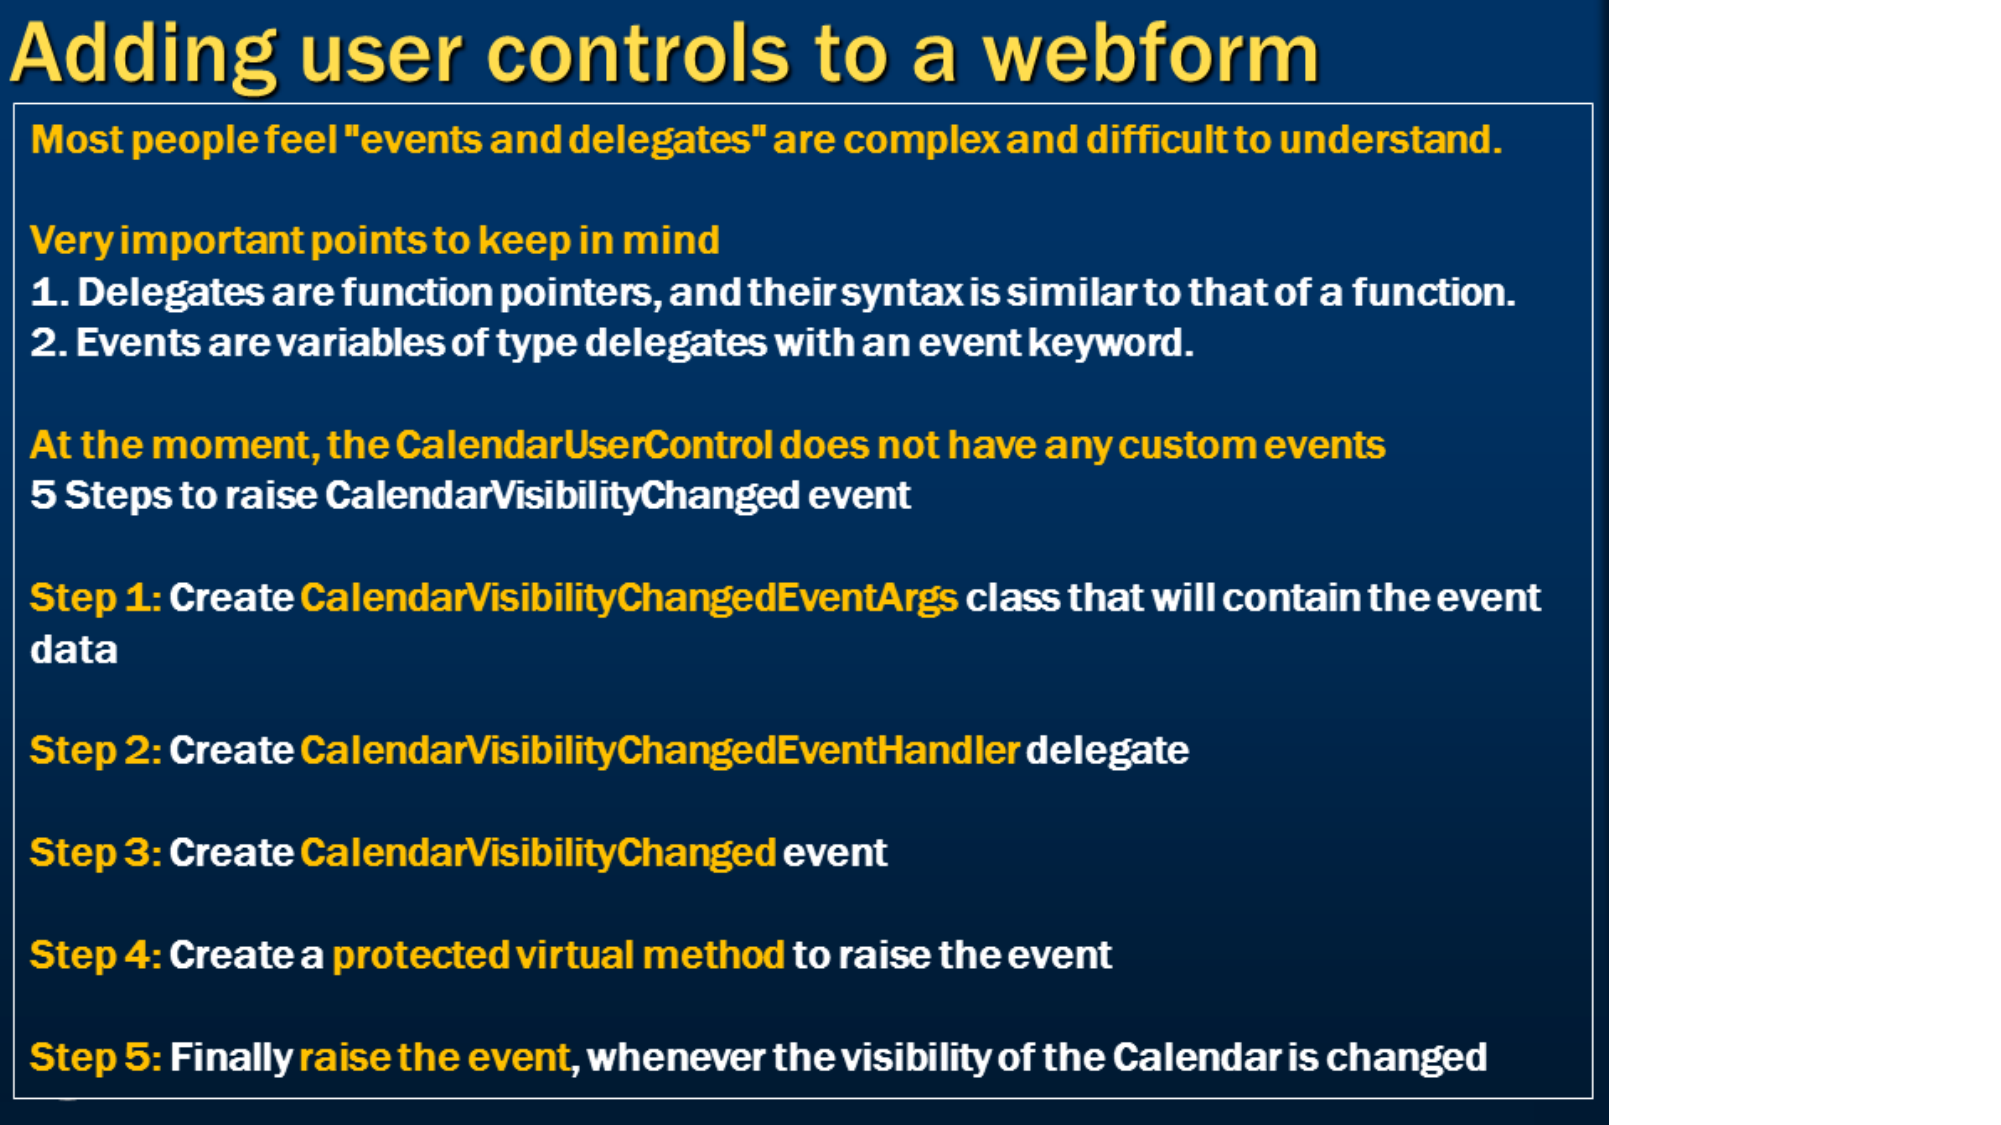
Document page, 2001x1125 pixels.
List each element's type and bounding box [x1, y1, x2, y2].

list [0, 0, 1609, 1125]
